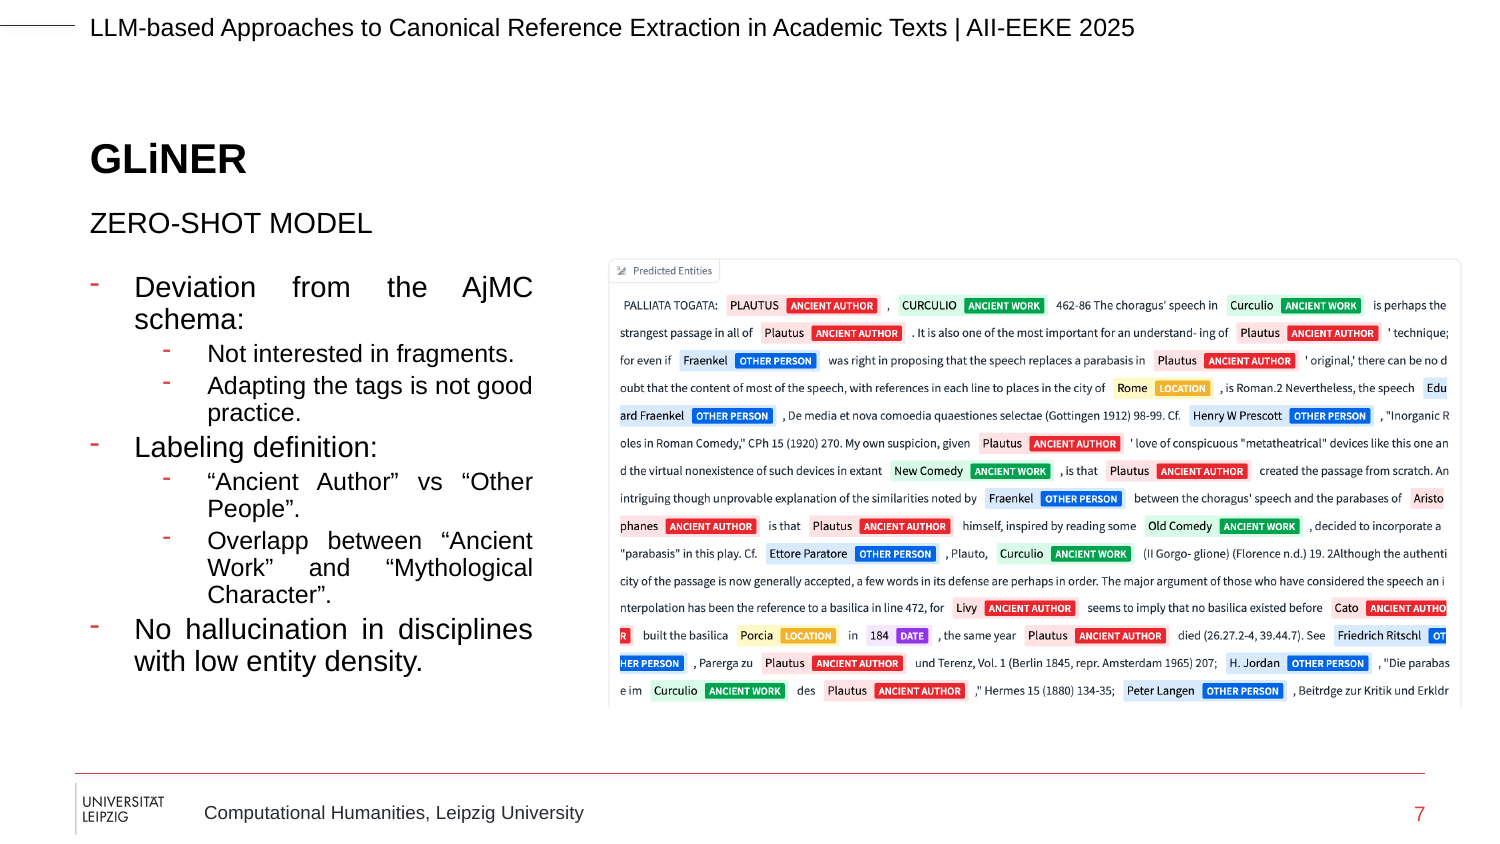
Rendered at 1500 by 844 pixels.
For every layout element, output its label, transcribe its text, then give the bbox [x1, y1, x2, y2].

picture [75, 782, 165, 836]
picture [595, 246, 1467, 707]
list Deviation from the AjMC schema: Not interested in fragments. Adapting the tags is not good practice. Labeling definition: “Ancient Author” vs “Other People”. Overlapp between “Ancient Work” and “Mythological Character”. No hallucination in disciplines with low entity density. [75, 265, 549, 754]
list ZERO-SHOT MODEL [75, 186, 1425, 247]
slide_number 7 [1303, 800, 1426, 834]
text_box GLiNER [75, 25, 683, 190]
